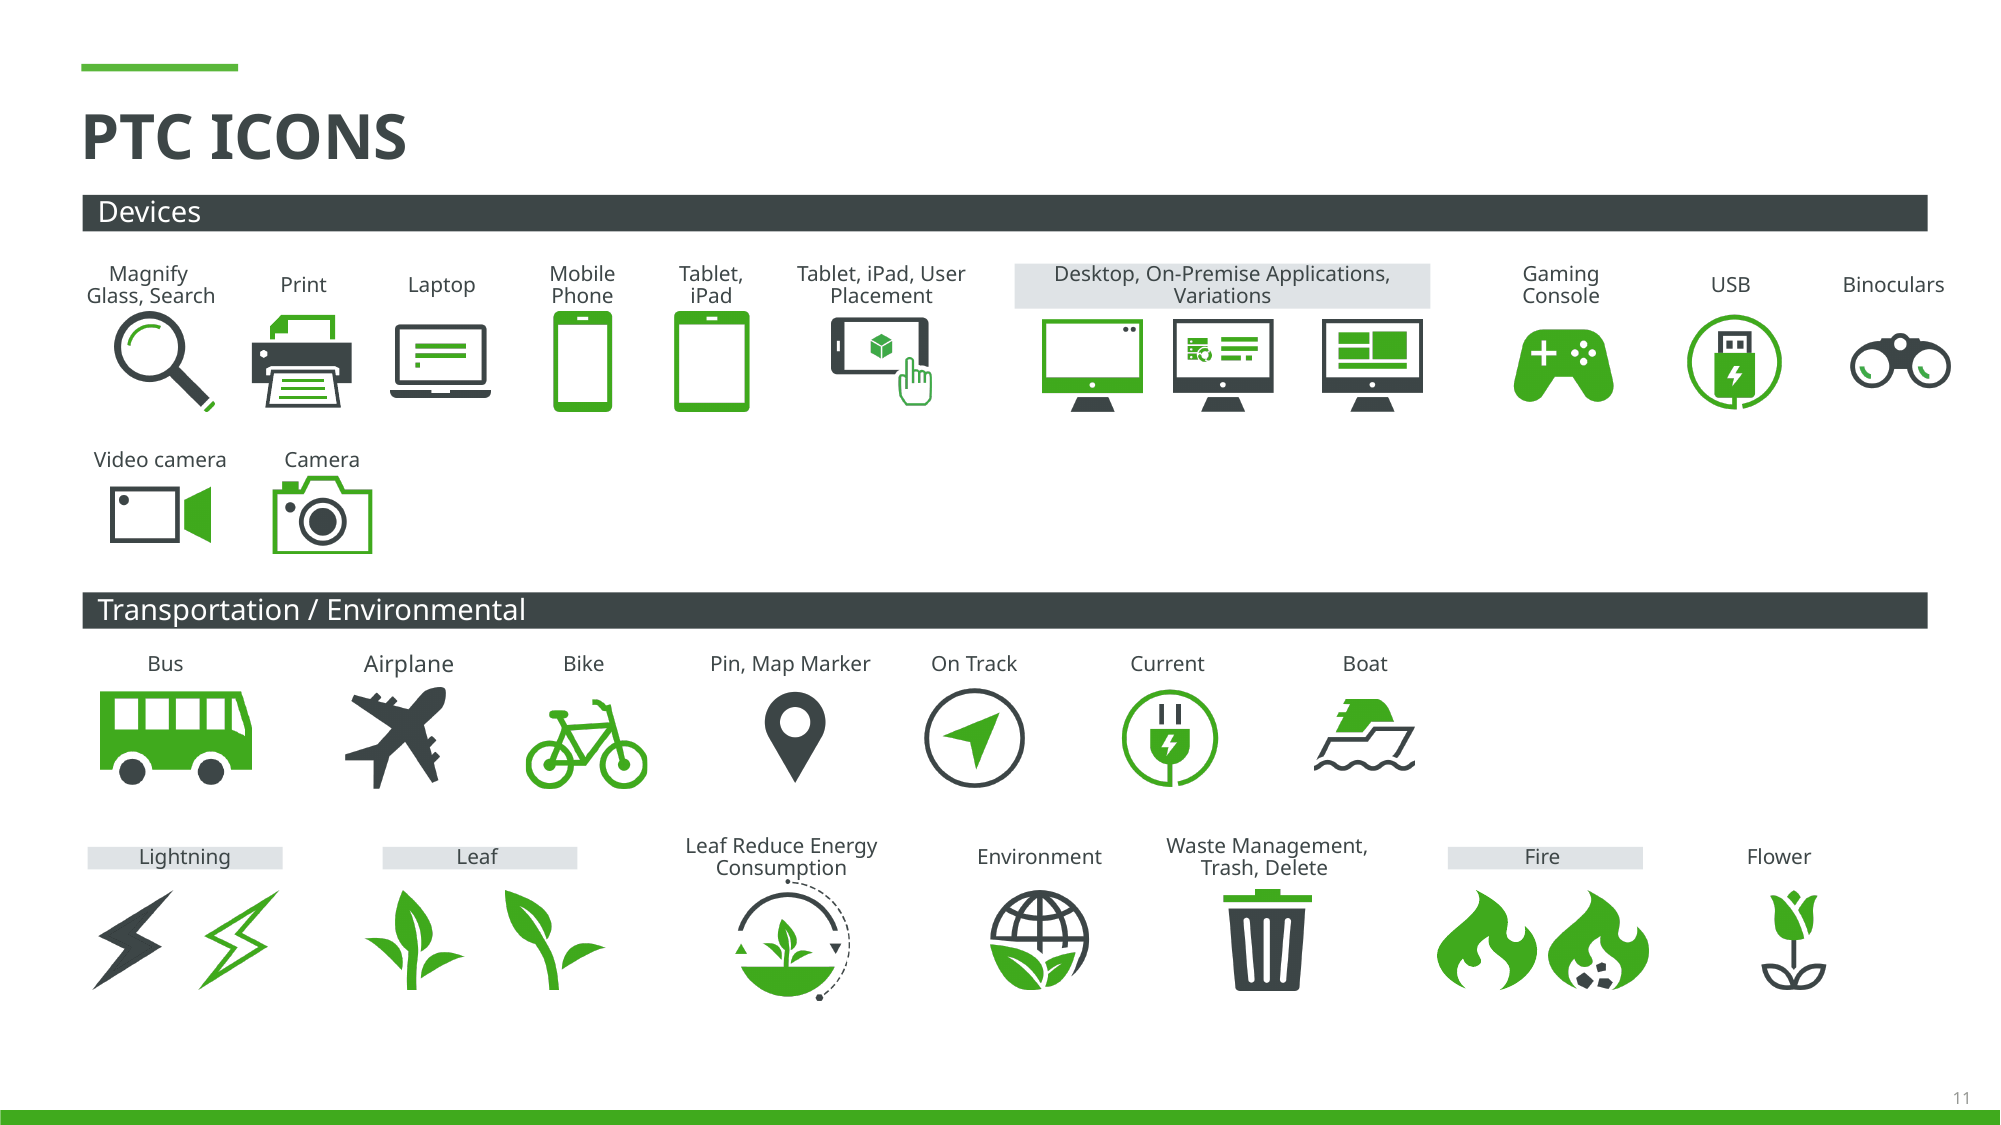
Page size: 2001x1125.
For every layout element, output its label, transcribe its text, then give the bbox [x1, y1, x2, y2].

text_box [1478, 938, 1491, 955]
picture [113, 311, 215, 412]
text_box Boat [1302, 653, 1429, 677]
picture [505, 889, 607, 991]
text_box Devices [80, 193, 1930, 233]
picture [924, 687, 1025, 789]
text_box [82, 889, 183, 991]
text_box Pin, Map Marker [704, 653, 877, 677]
picture [989, 889, 1090, 991]
picture [272, 474, 373, 554]
text_box Flower [1699, 846, 1860, 870]
picture [1741, 889, 1843, 991]
text_box Environment [953, 846, 1126, 870]
text_box Fire [1447, 846, 1643, 870]
picture [734, 879, 850, 1001]
text_box Current [1104, 653, 1231, 677]
picture [830, 316, 932, 406]
picture [99, 691, 252, 785]
text_box Leaf Reduce Energy Consumption [666, 835, 896, 881]
picture [1118, 686, 1222, 790]
text_box On Track [926, 653, 1023, 677]
text_box Desktop, On-Premise Applications, Variations [1014, 263, 1431, 309]
title PTC ICONS [80, 111, 1851, 172]
picture [525, 687, 648, 789]
picture [1216, 889, 1318, 991]
text_box Waste Management, Trash, Delete [1151, 835, 1384, 881]
text_box Transportation / Environmental [80, 590, 1930, 631]
text_box Lightning [87, 846, 283, 870]
picture [389, 310, 491, 412]
picture [110, 464, 211, 565]
picture [345, 687, 447, 789]
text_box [251, 314, 352, 408]
text_box Binoculars [1782, 274, 2000, 298]
picture [1172, 311, 1274, 412]
picture [1513, 311, 1614, 412]
text_box Video camera [50, 450, 272, 473]
text_box USB [1637, 274, 1782, 298]
text_box Magnify Glass, Search [65, 263, 238, 309]
text_box Print [279, 274, 328, 298]
picture [755, 687, 831, 789]
text_box Gaming Console [1500, 263, 1622, 309]
text_box Bike [537, 653, 636, 677]
picture [188, 889, 289, 991]
picture [363, 889, 465, 991]
text_box Camera [272, 450, 380, 473]
picture [1684, 311, 1785, 412]
picture [1322, 311, 1423, 412]
text_box Airplane [345, 652, 473, 678]
text_box Mobile Phone [519, 263, 646, 309]
picture [1850, 311, 1951, 412]
picture [1042, 311, 1143, 412]
text_box Tablet, iPad [664, 263, 759, 309]
text_box [1437, 890, 1538, 991]
text_box Leaf [382, 846, 578, 870]
picture [1314, 687, 1416, 789]
text_box Bus [79, 653, 252, 677]
picture [532, 311, 633, 412]
text_box Tablet, iPad, User Placement [795, 263, 968, 309]
picture [1548, 889, 1649, 991]
picture [661, 311, 762, 412]
text_box Laptop [355, 274, 519, 298]
